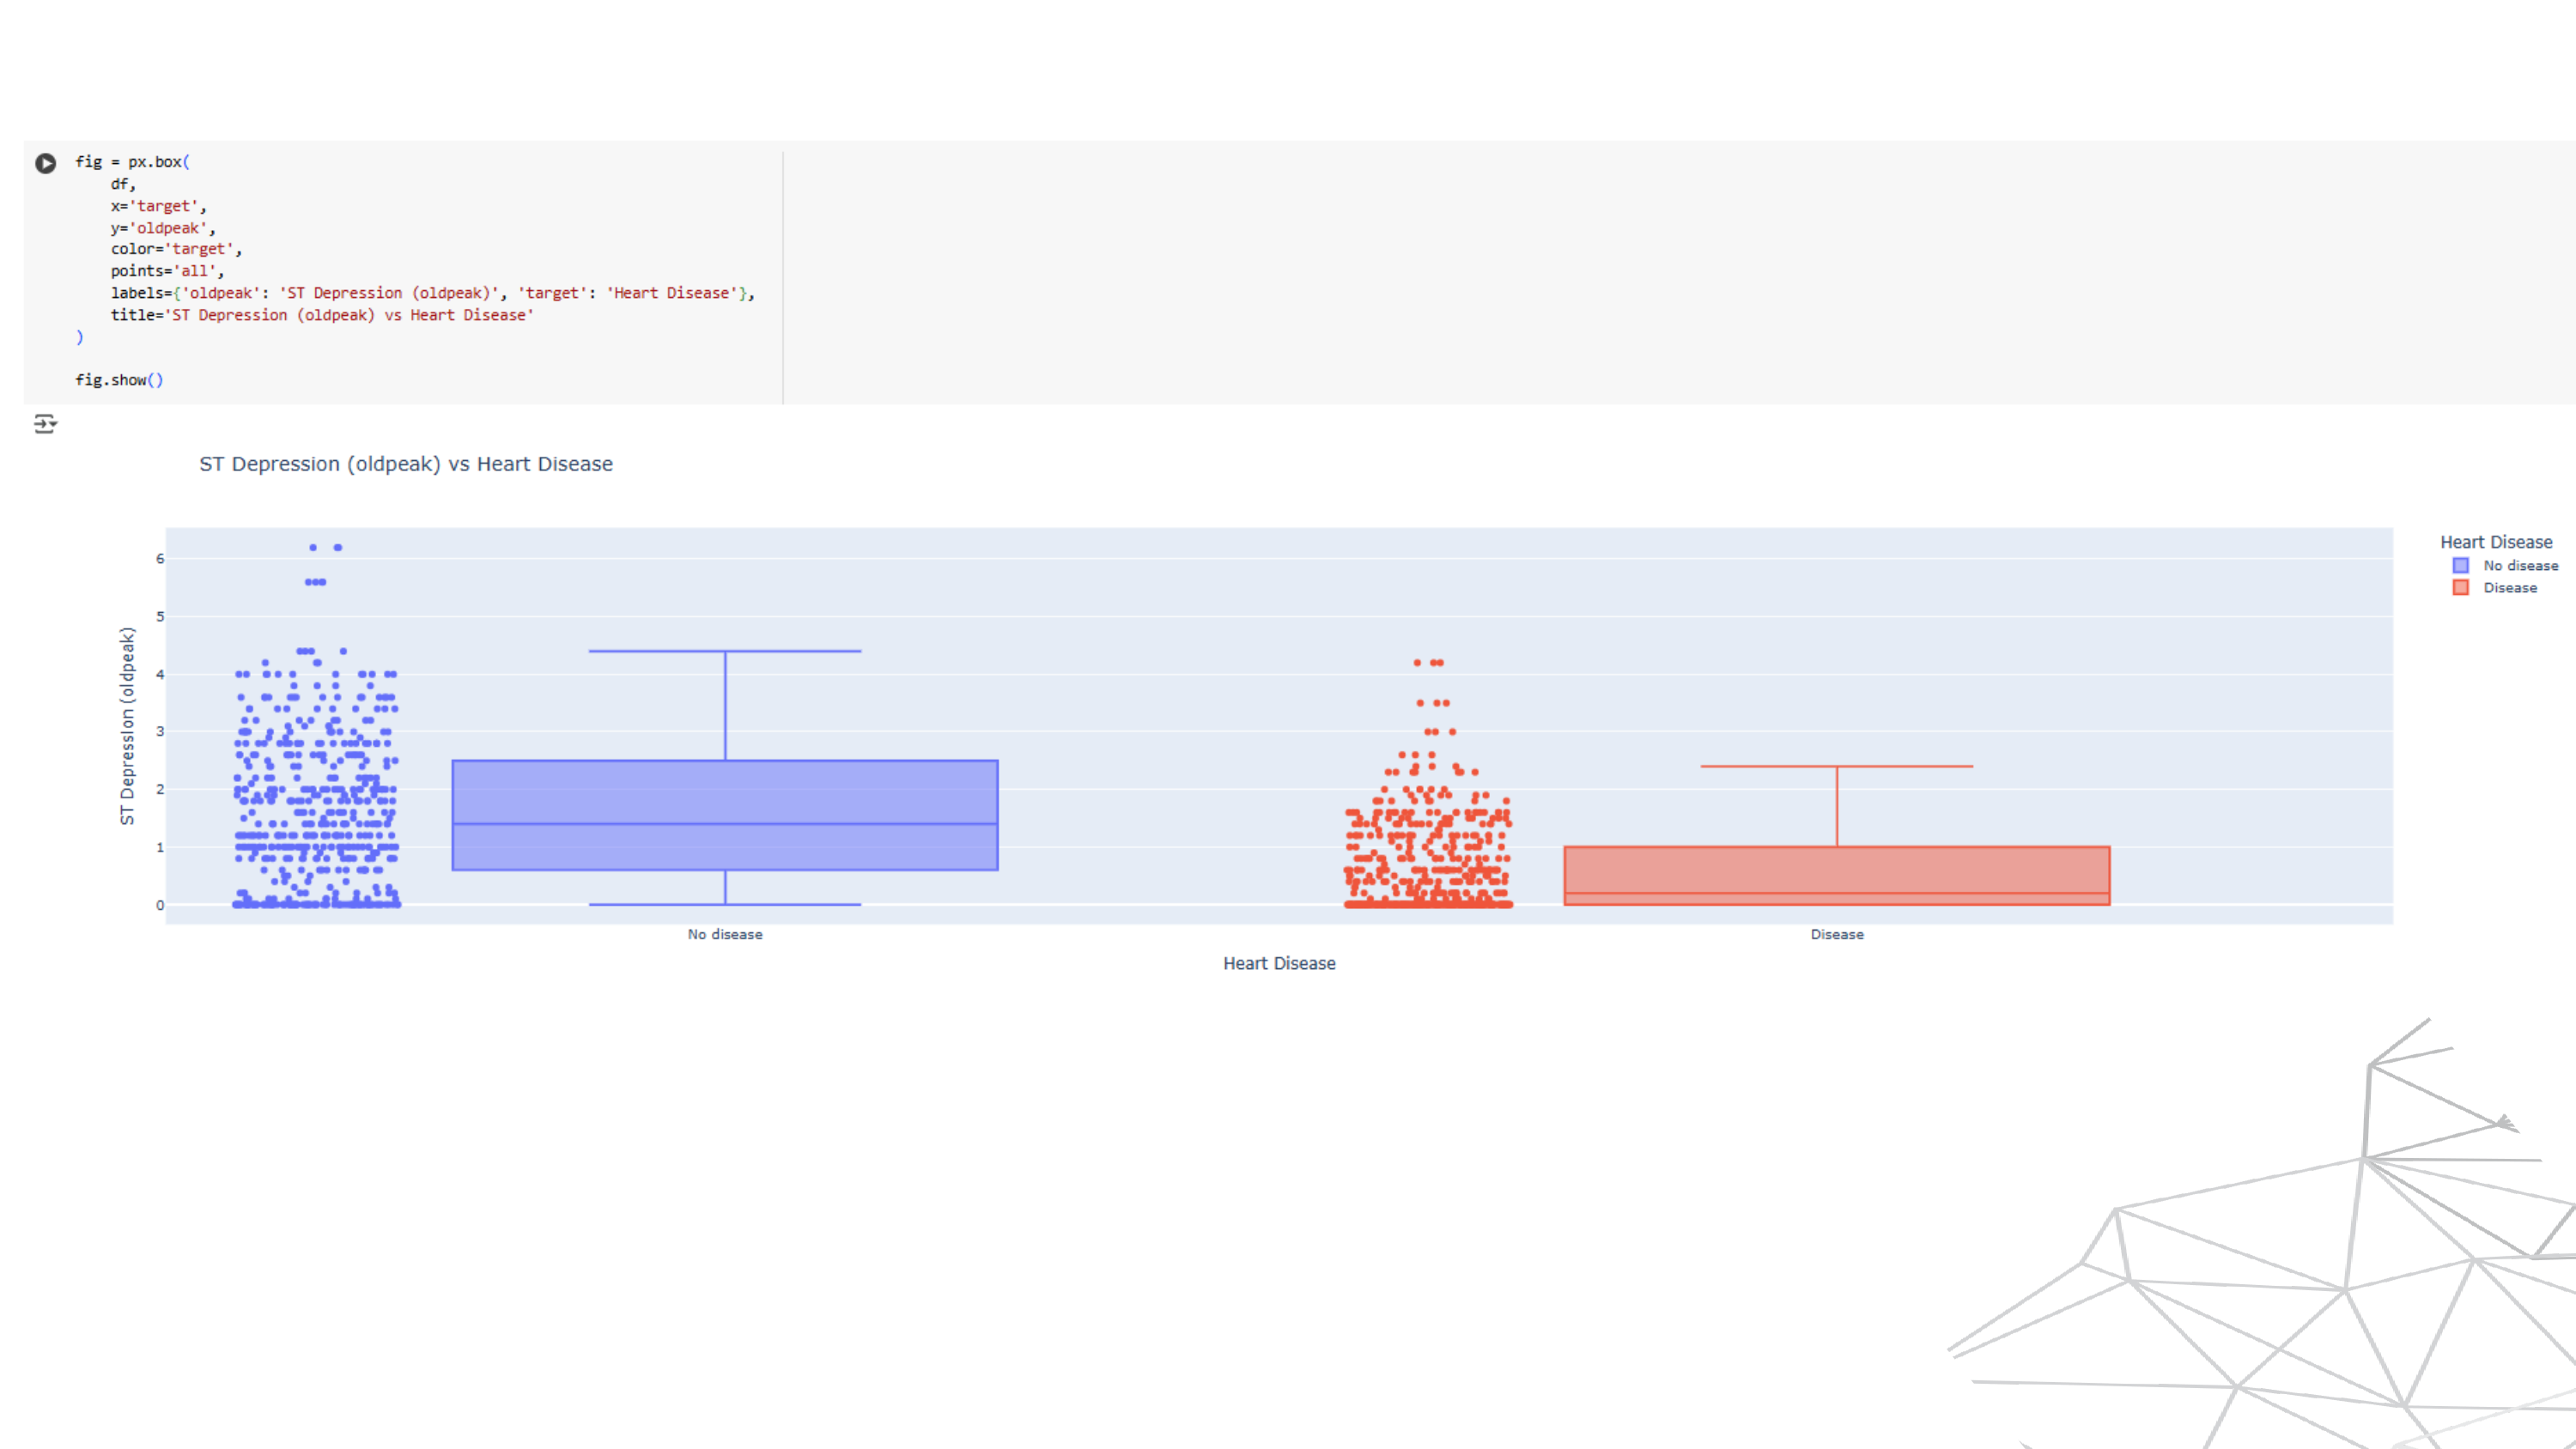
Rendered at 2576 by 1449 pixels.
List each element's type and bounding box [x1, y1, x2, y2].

text_box [23, 131, 2576, 993]
text_box [1899, 993, 2576, 1449]
